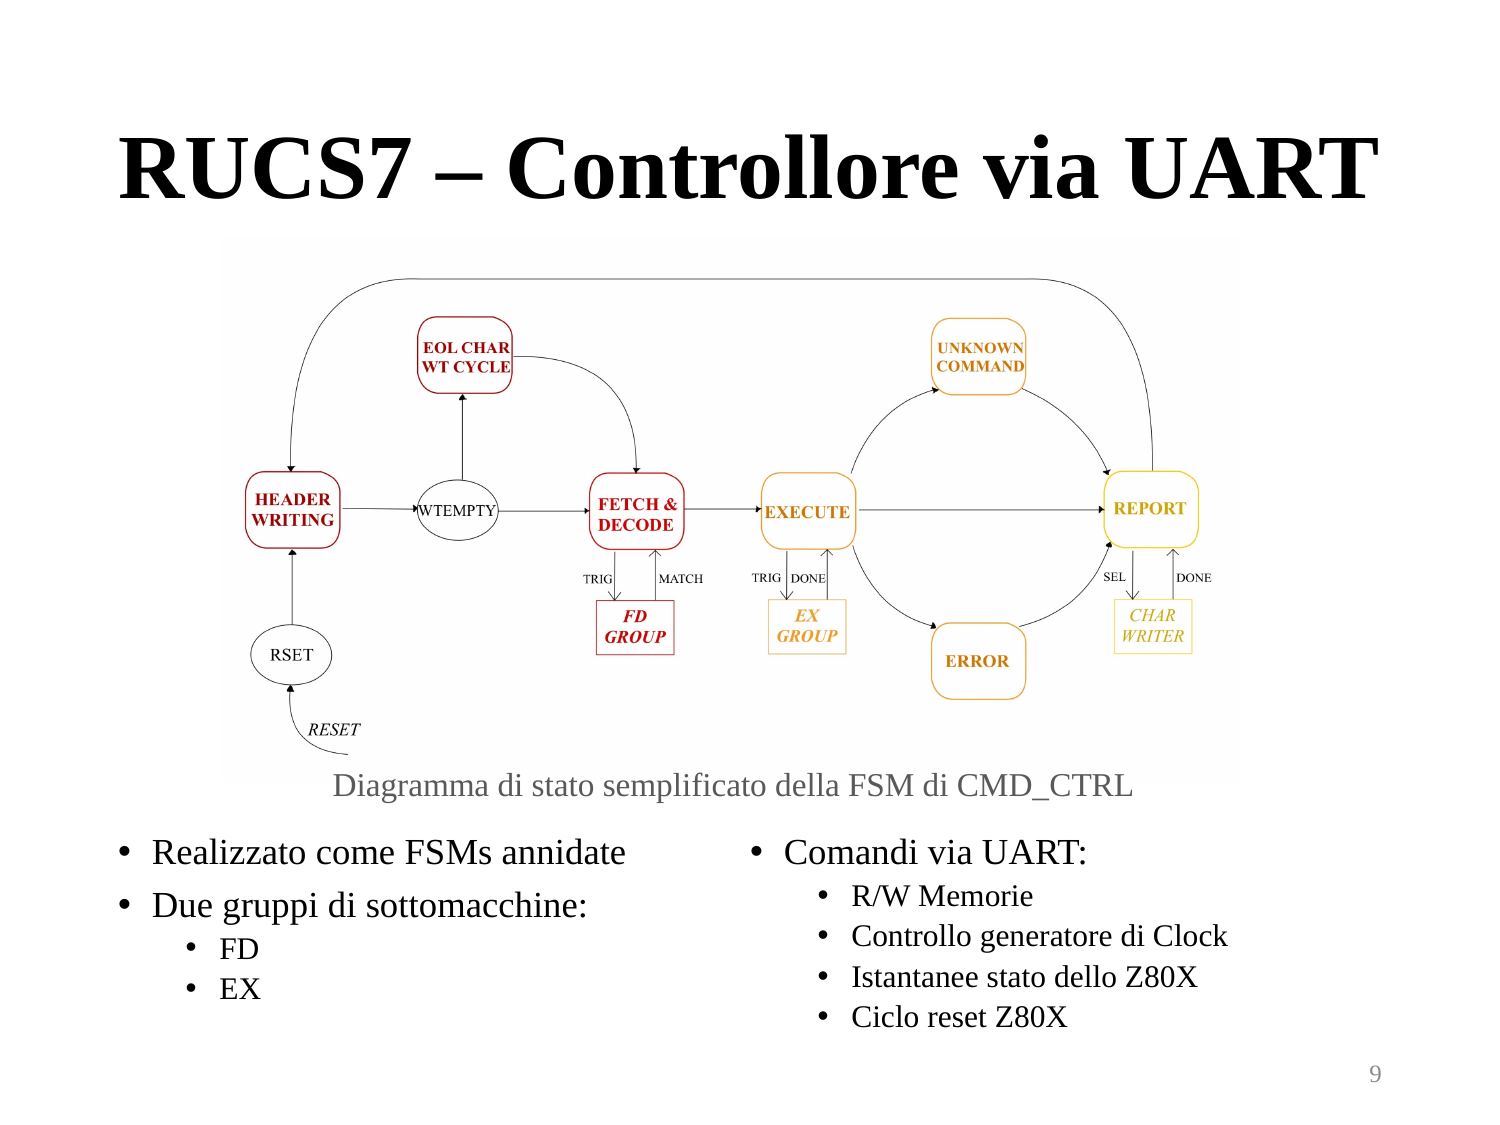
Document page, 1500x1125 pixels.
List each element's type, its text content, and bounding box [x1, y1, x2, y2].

title RUCS7 – Controllore via UART [103, 59, 1397, 278]
picture [221, 235, 1241, 782]
slide_number 9 [1059, 1042, 1397, 1103]
text_box Diagramma di stato semplificato della FSM di CMD_CTRL [71, 756, 1397, 811]
list Realizzato come FSMs annidate Due gruppi di sottomacchine: FD EX Comandi via UART: R/W Memorie Controllo generatore di Clock Istantanee stato dello Z80X Ciclo reset Z80X [103, 825, 1397, 1043]
